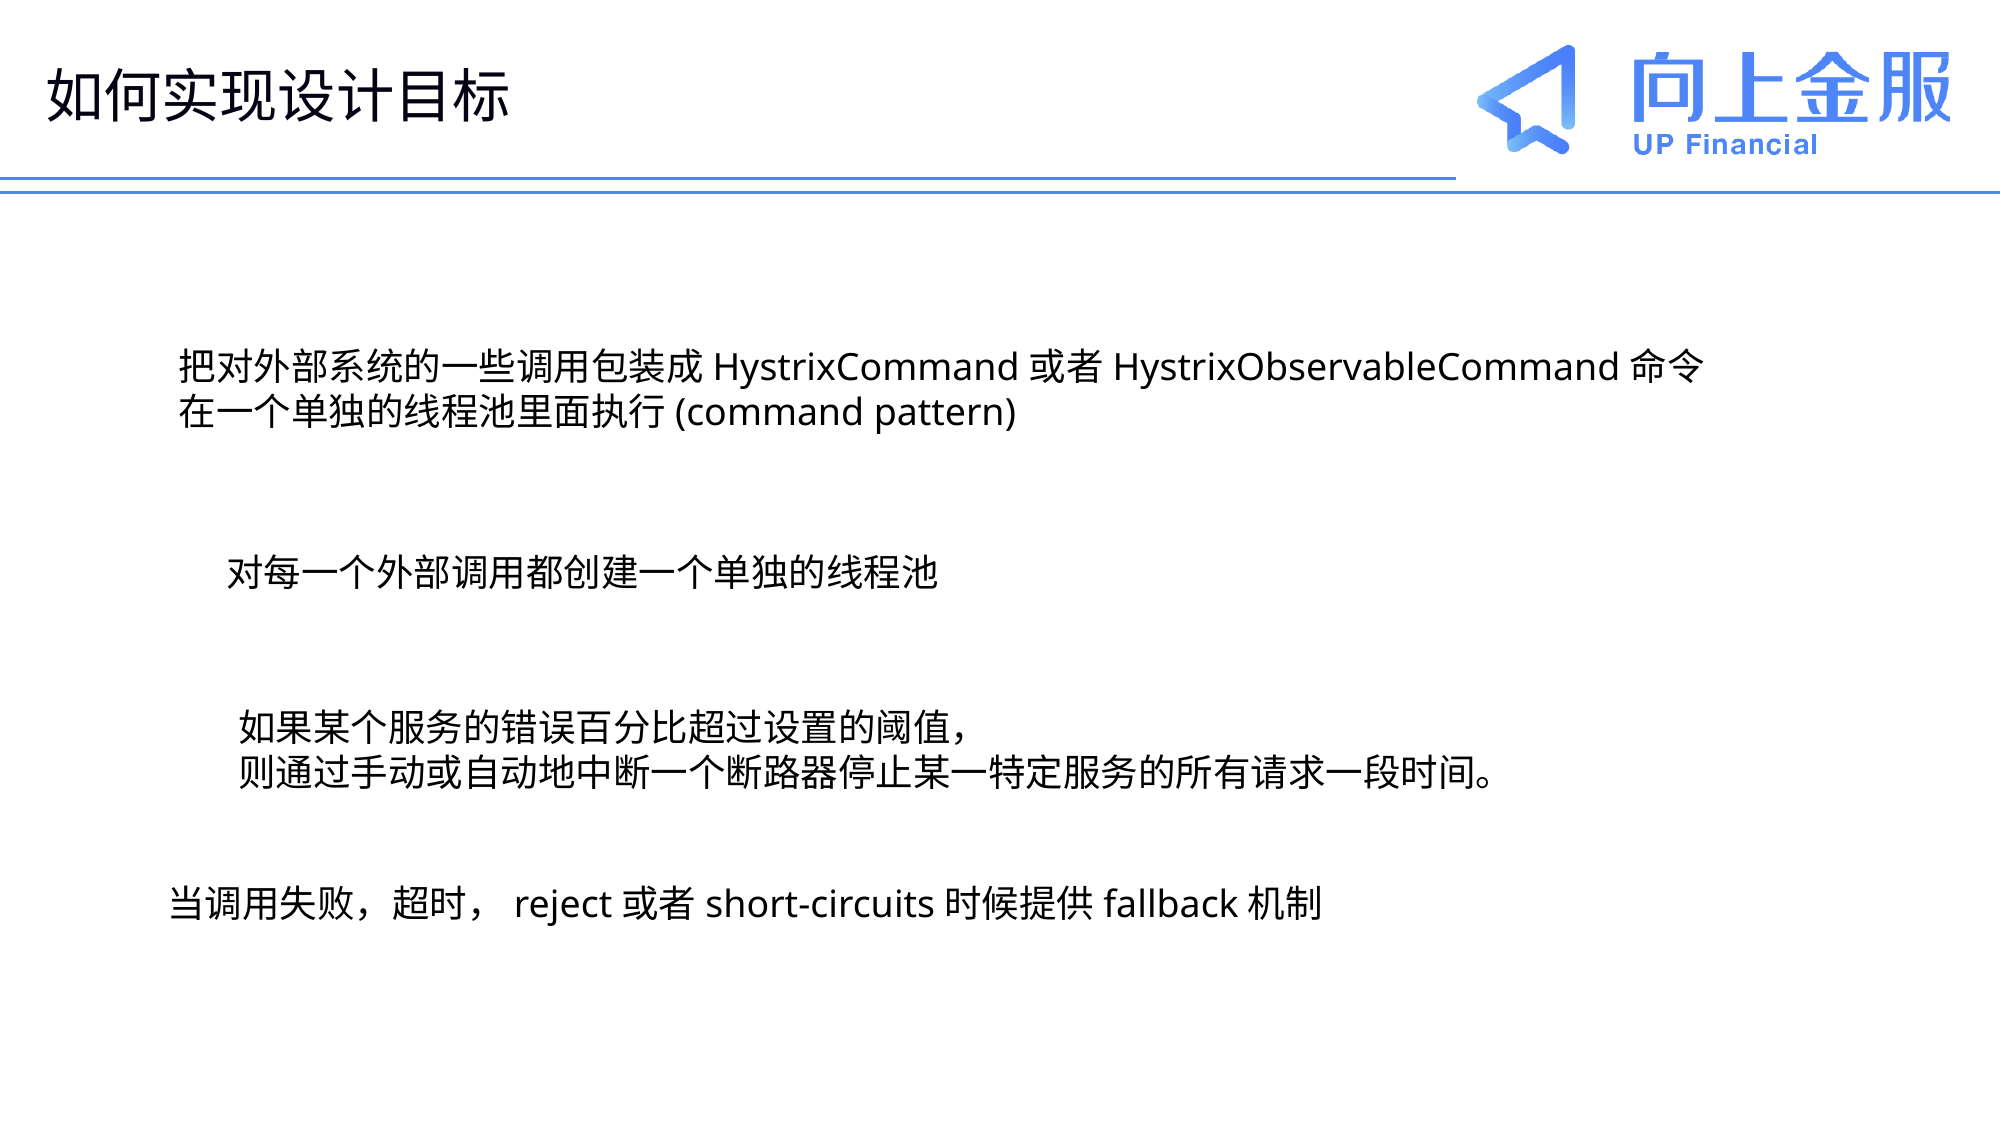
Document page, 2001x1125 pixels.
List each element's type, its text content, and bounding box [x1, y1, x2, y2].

text_box 把对外部系统的一些调用包装成HystrixCommand或者HystrixObservableCommand命令 在一个单独的线程池里面执行(command pattern) [163, 335, 1720, 486]
text_box 对每一个外部调用都创建一个单独的线程池 [211, 541, 954, 602]
text_box 当调用失败，超时，reject或者short-circuits时候提供fallback机制 [152, 872, 1338, 978]
text_box 如果某个服务的错误百分比超过设置的阈值， 则通过手动或自动地中断一个断路器停止某一特定服务的所有请求一段时间。 [223, 696, 1529, 801]
picture [1474, 14, 1955, 182]
title 如何实现设计目标 [30, 55, 1397, 141]
